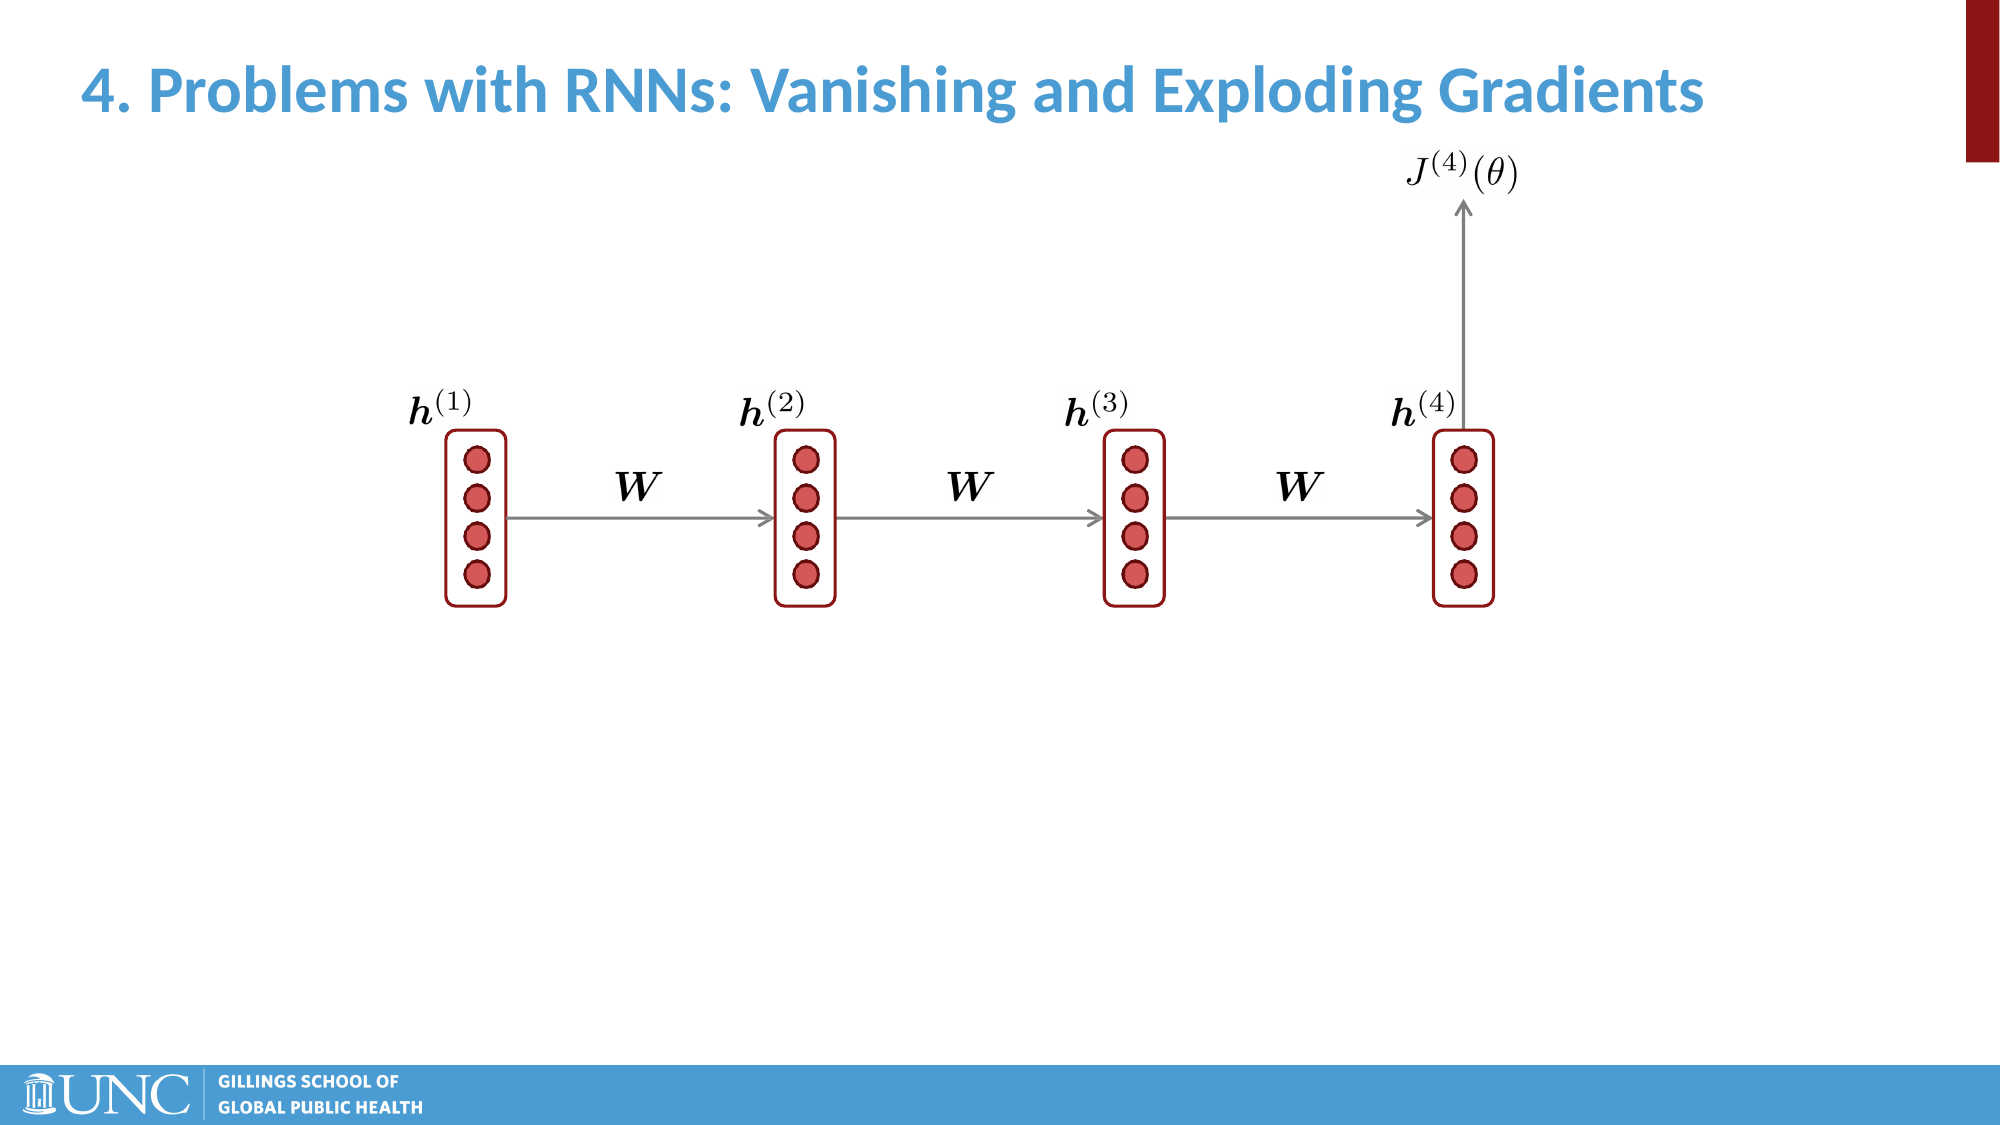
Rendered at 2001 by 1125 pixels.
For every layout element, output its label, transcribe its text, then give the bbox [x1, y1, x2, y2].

title 4. Problems with RNNs: Vanishing and Exploding Gradients [79, 43, 1896, 234]
picture [23, 1068, 422, 1120]
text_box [444, 149, 1517, 608]
picture [408, 387, 444, 425]
